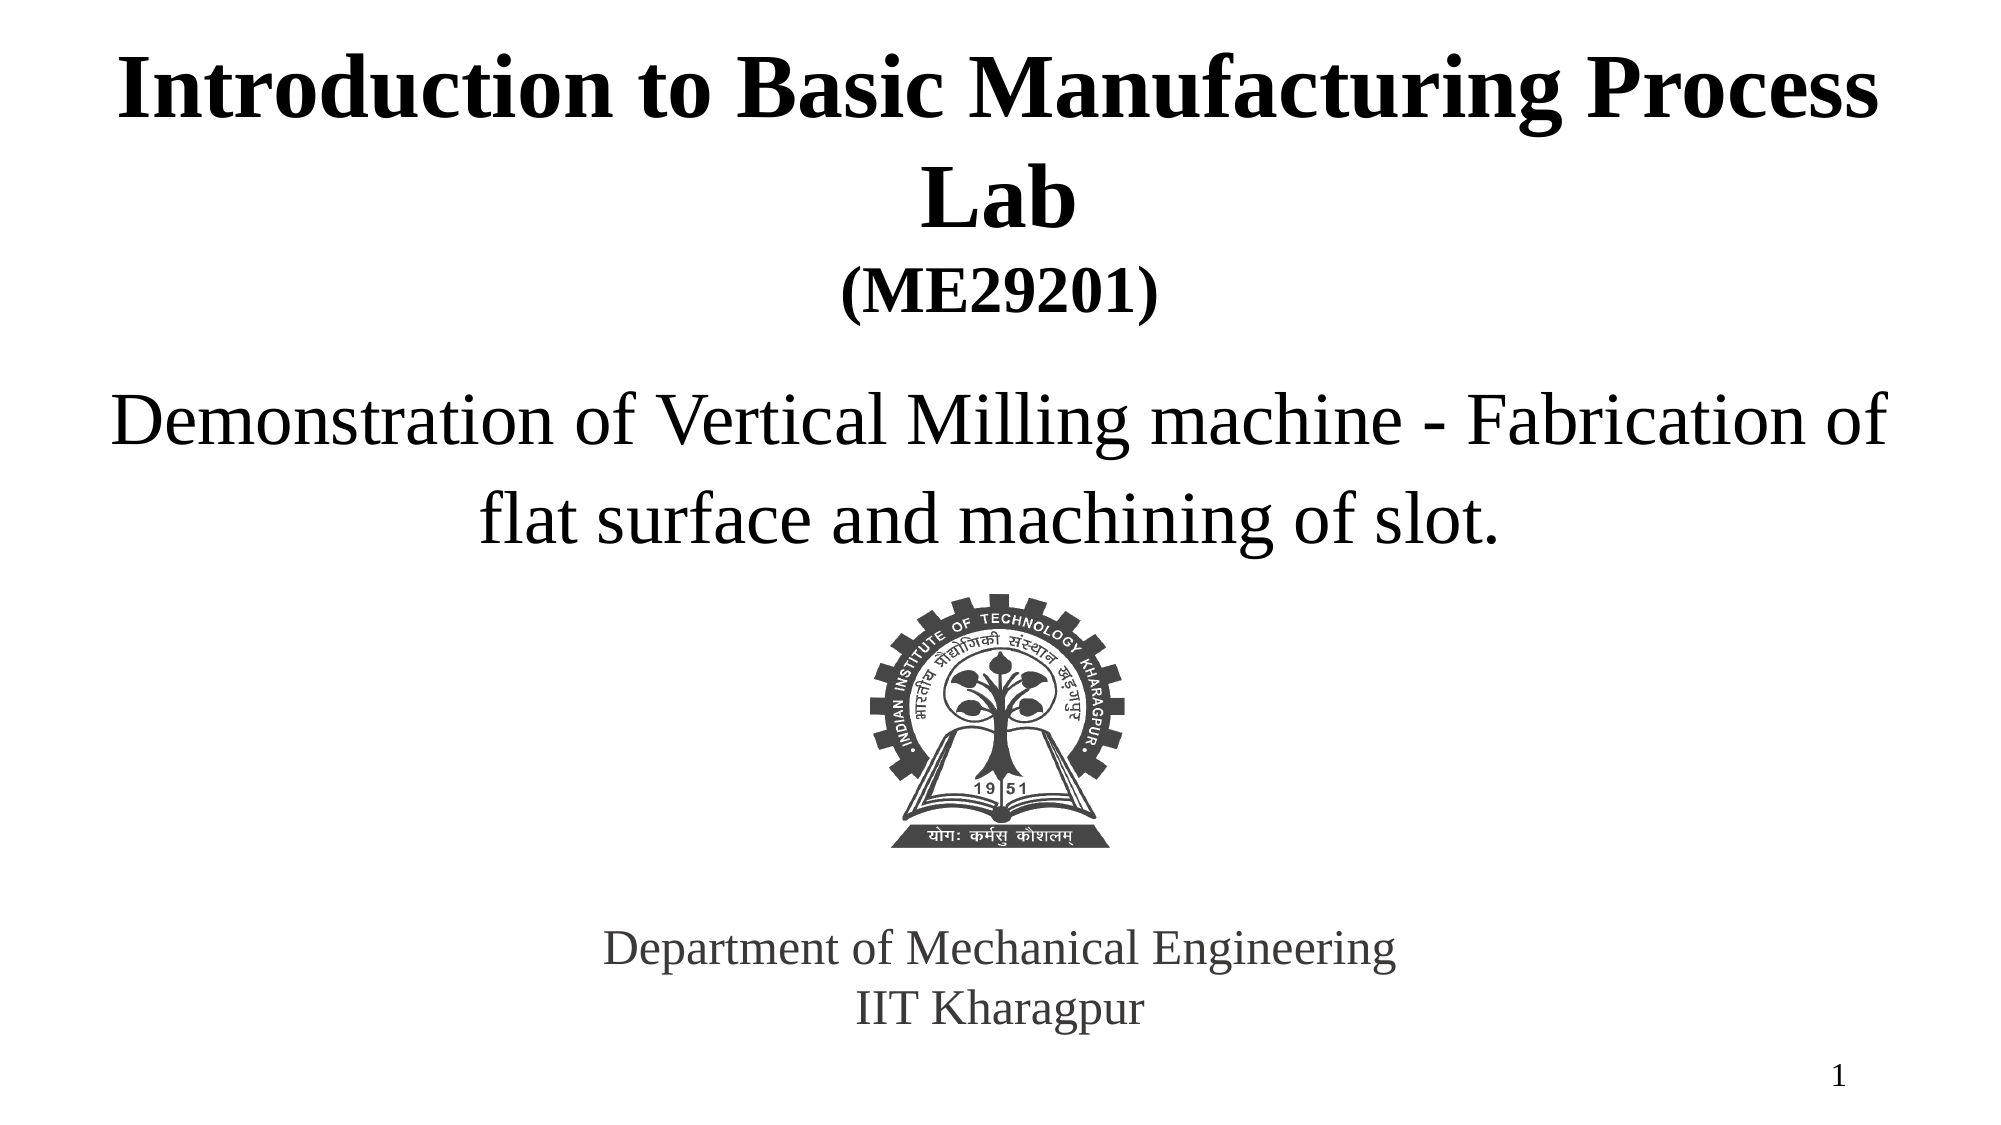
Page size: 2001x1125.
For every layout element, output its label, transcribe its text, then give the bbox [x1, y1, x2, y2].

text_box Department of Mechanical Engineering IIT Kharagpur [0, 907, 2000, 1042]
subtitle Demonstration of Vertical Milling machine - Fabrication of flat surface and machining of slot. [44, 352, 1956, 571]
picture [870, 594, 1125, 848]
slide_number 1 [1412, 1042, 1863, 1103]
title Introduction to Basic Manufacturing Process Lab (ME29201) [12, 49, 1988, 303]
